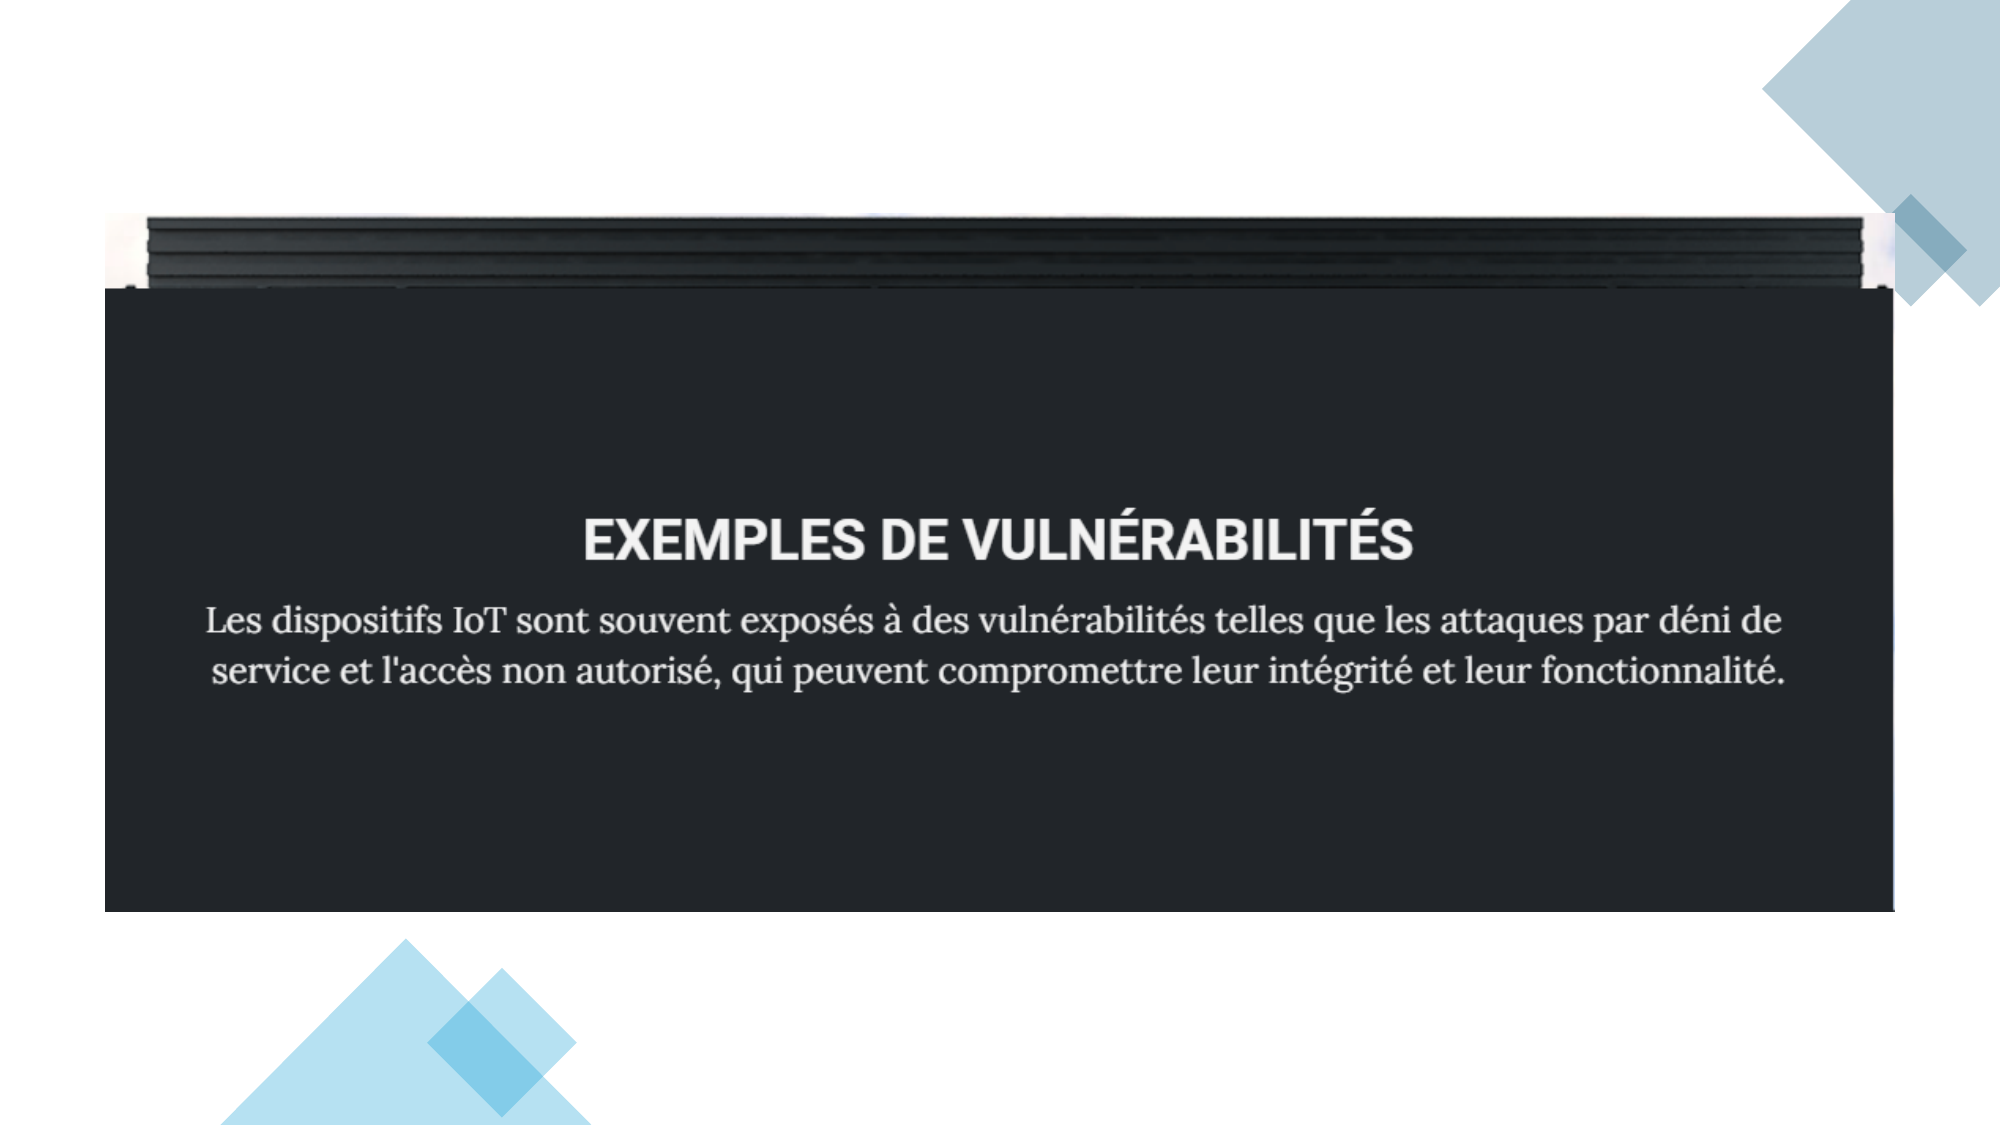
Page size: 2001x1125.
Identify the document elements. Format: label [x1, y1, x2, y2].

text_box [1798, 0, 2000, 291]
text_box [218, 936, 594, 1125]
text_box [469, 965, 580, 1076]
text_box [0, 0, 2000, 1125]
picture [104, 213, 1895, 912]
